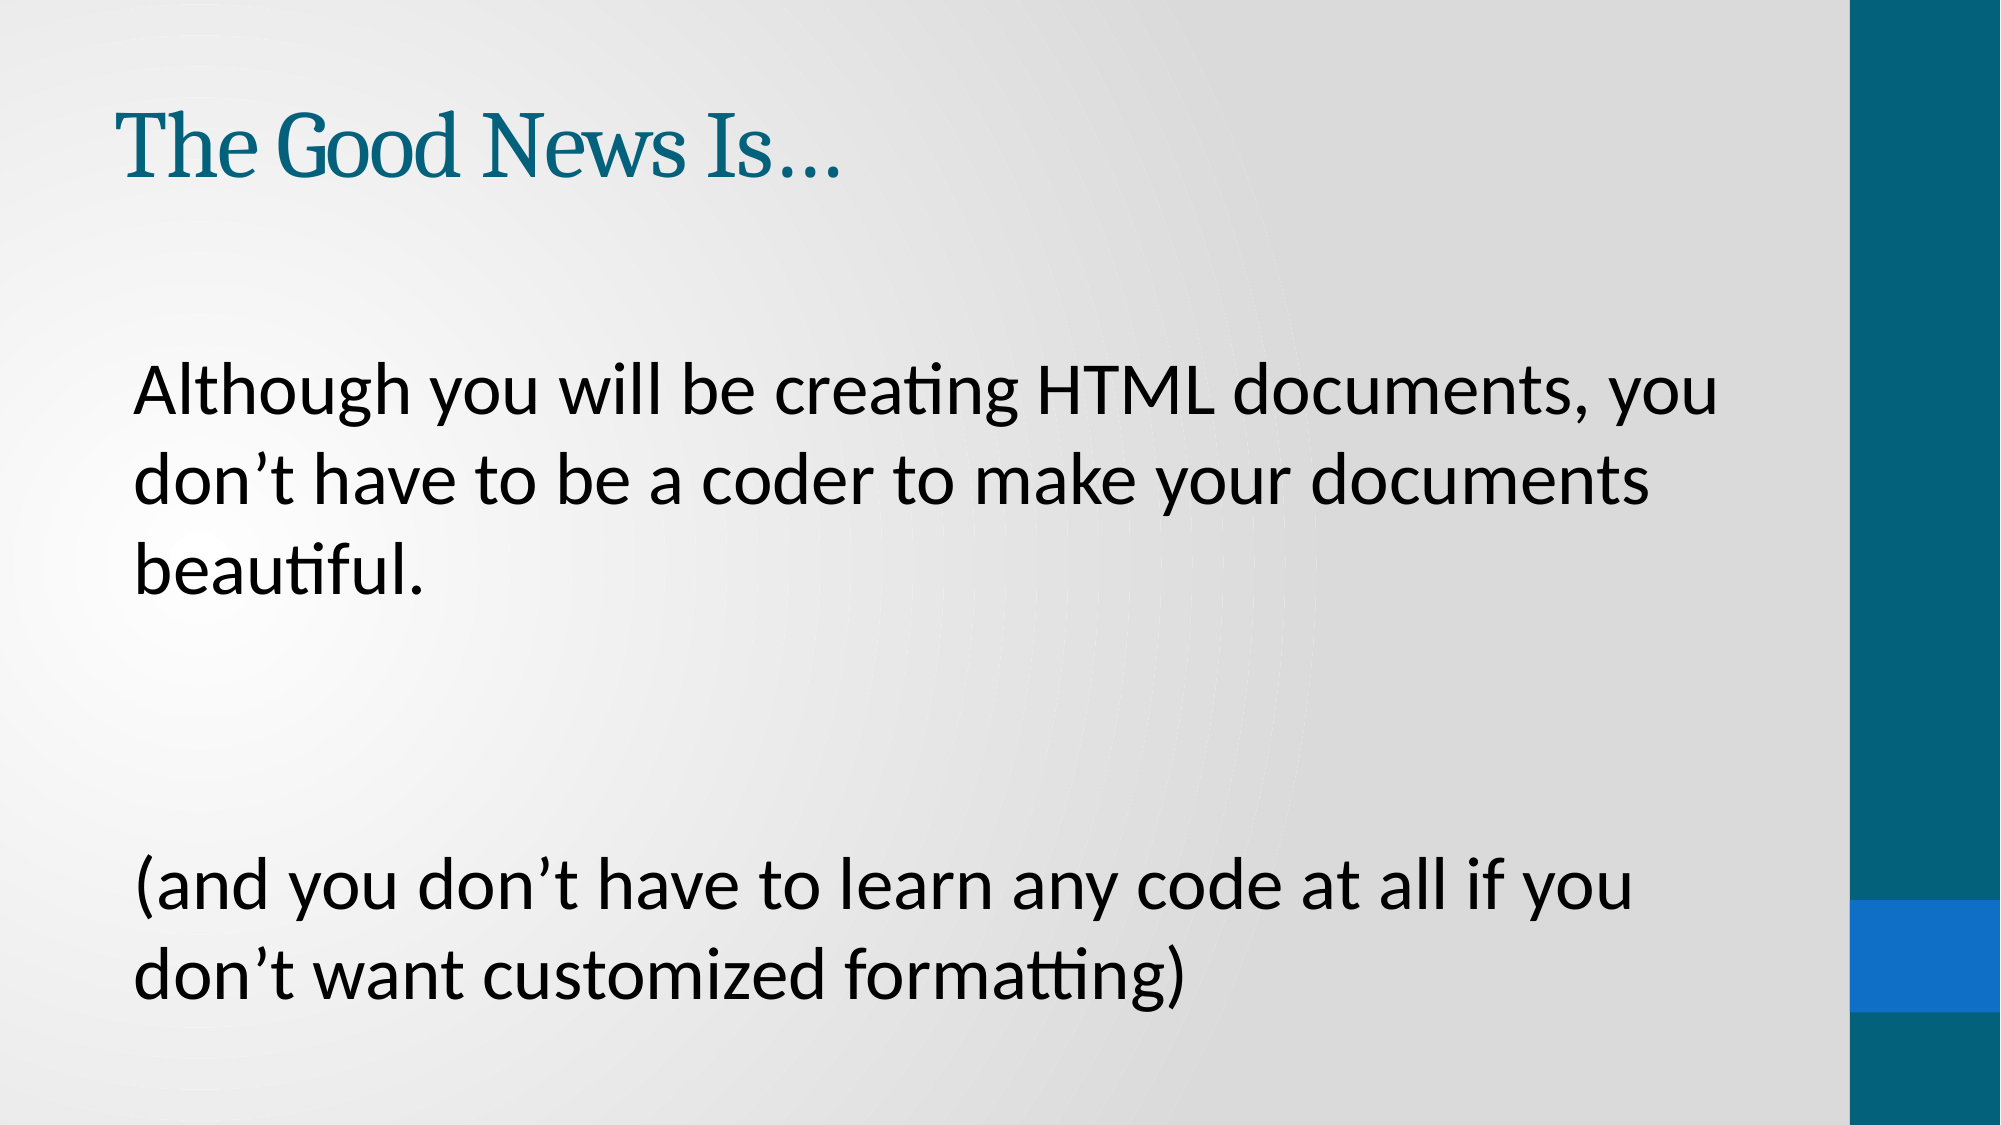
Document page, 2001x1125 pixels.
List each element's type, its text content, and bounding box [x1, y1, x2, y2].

title The Good News Is… [99, 45, 1767, 233]
list Although you will be creating HTML documents, you don’t have to be a coder to make your documents beautiful. (and you don’t have to learn any code at all if you don’t want customized formatting) [99, 262, 1767, 1050]
